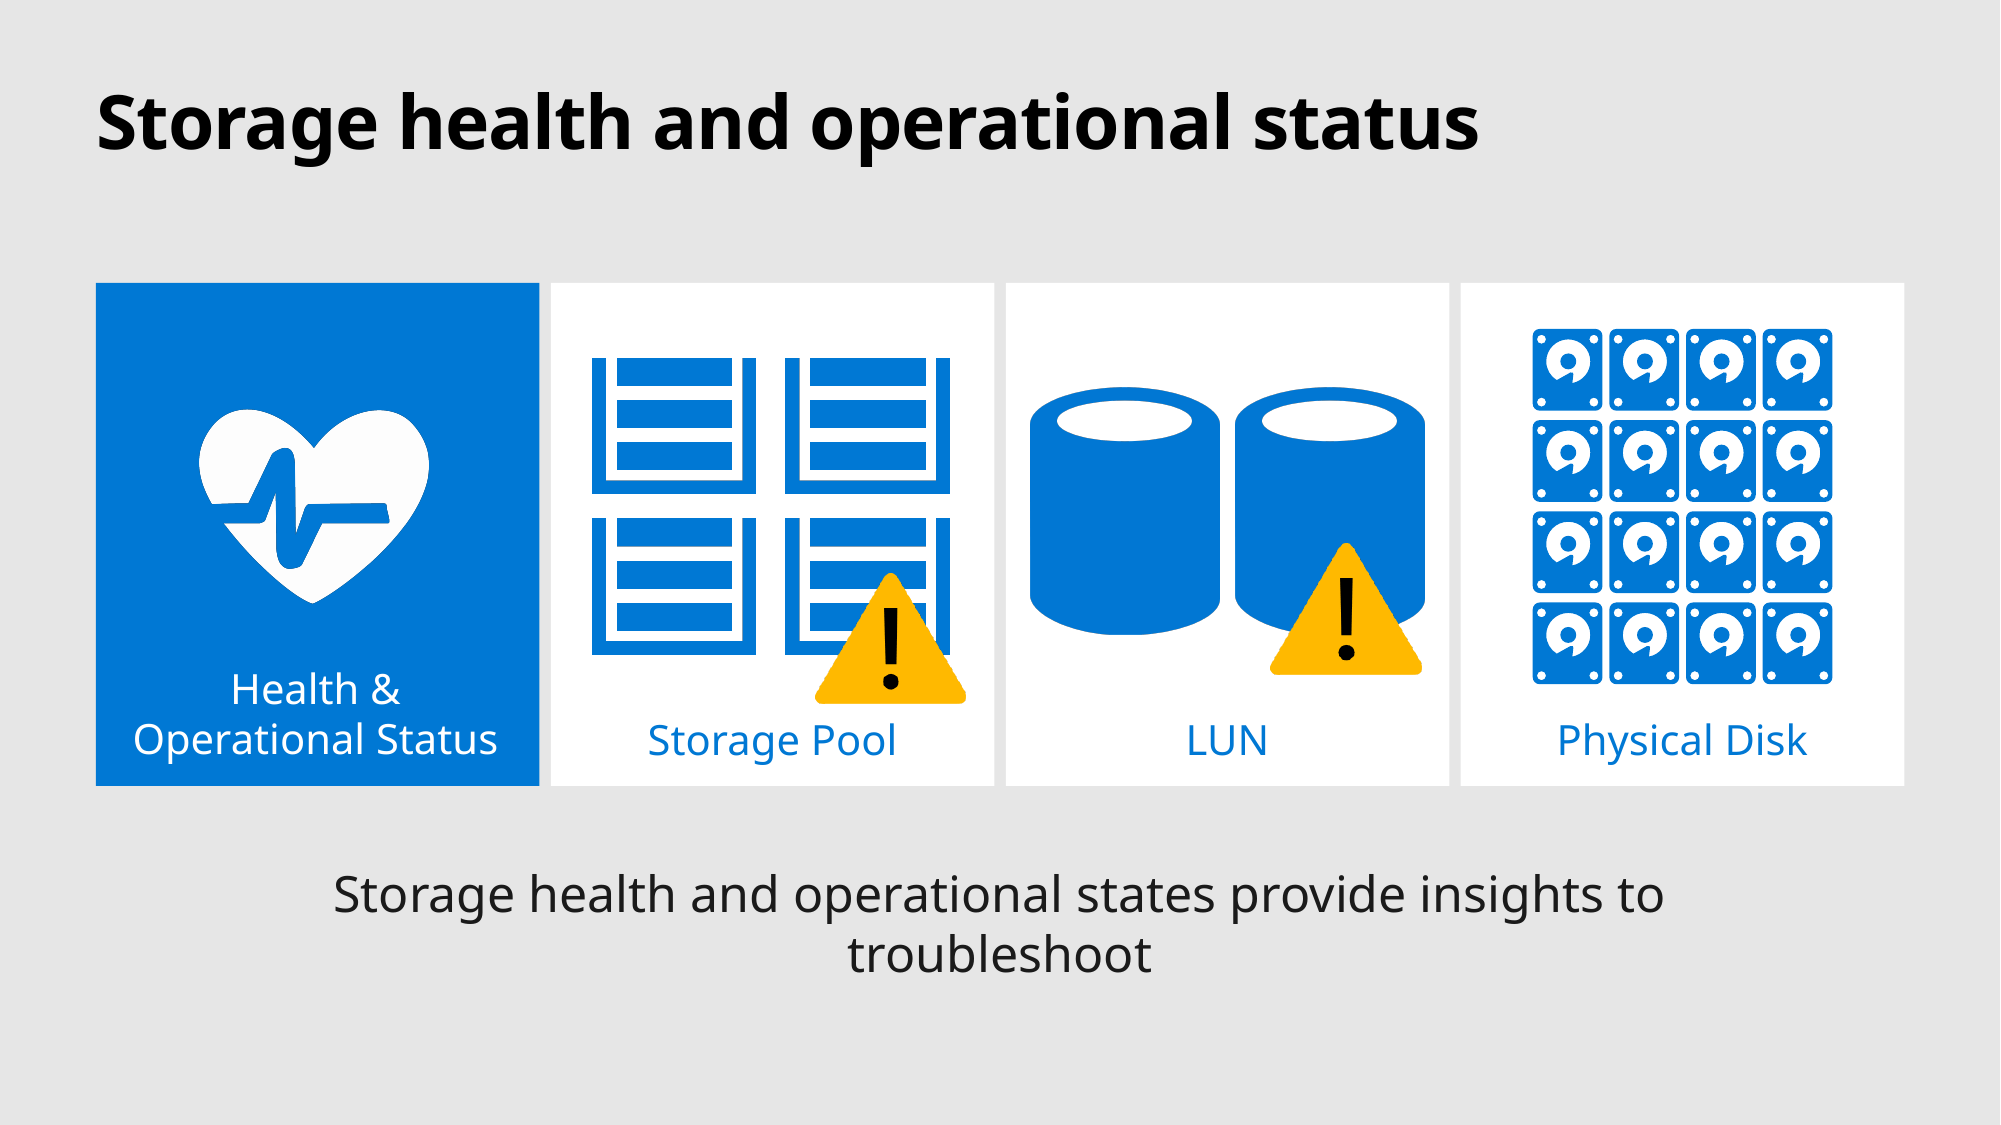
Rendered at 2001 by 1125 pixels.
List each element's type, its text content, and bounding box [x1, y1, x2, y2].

text_box [550, 282, 995, 787]
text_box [1030, 387, 1425, 635]
text_box [95, 282, 540, 787]
text_box LUN [1033, 713, 1421, 764]
text_box [1609, 602, 1680, 685]
text_box Physical Disk [1488, 713, 1876, 764]
text_box [1609, 328, 1680, 411]
text_box [1460, 282, 1905, 787]
text_box [1762, 511, 1833, 594]
text_box Storage Pool [579, 713, 967, 764]
text_box [1762, 602, 1833, 685]
text_box [1532, 328, 1603, 411]
text_box Storage health and operational states provide insights to troubleshoot [183, 855, 1817, 991]
text_box [1609, 511, 1680, 594]
picture [814, 572, 966, 705]
text_box [1609, 420, 1680, 502]
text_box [591, 358, 950, 655]
text_box Health & Operational Status [121, 662, 509, 764]
title Storage health and operational status [96, 75, 1904, 166]
text_box [1005, 282, 1450, 787]
text_box [1686, 328, 1756, 411]
picture [199, 408, 430, 605]
picture [1270, 543, 1422, 675]
text_box [1532, 420, 1603, 502]
text_box [1686, 511, 1756, 594]
text_box [1762, 328, 1833, 411]
text_box [1532, 511, 1603, 594]
text_box [1686, 420, 1756, 502]
text_box [1532, 602, 1603, 685]
text_box [1686, 602, 1756, 685]
text_box [1762, 420, 1833, 502]
